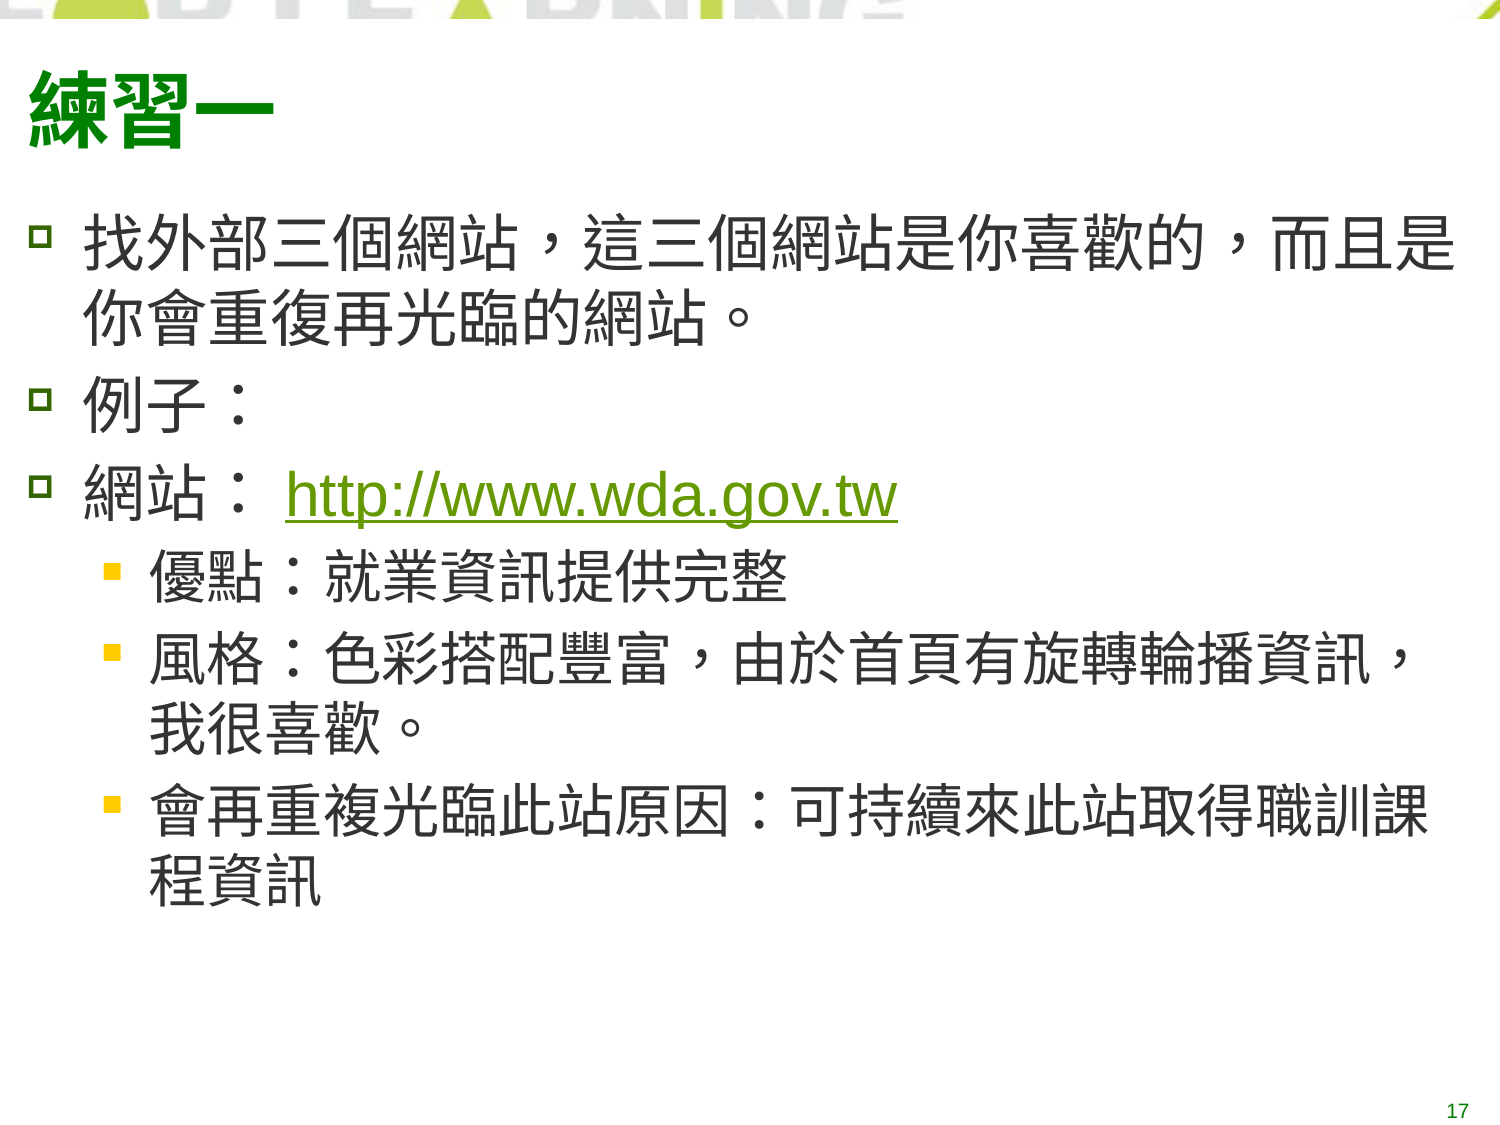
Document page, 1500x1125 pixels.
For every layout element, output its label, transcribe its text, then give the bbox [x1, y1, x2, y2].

list 找外部三個網站，這三個網站是你喜歡的，而且是你會重復再光臨的網站。 例子： 網站：http://www.wda.gov.tw 優點：就業資訊提供完整 風格：色彩搭配豐富，由於首頁有旋轉輪播資訊，我很喜歡。 會再重複光臨此站原因：可持續來此站取得職訓課程資訊 [11, 196, 1483, 1095]
slide_number 17 [1422, 1089, 1494, 1125]
picture [0, 0, 1500, 19]
title 練習一 [11, 18, 1495, 197]
